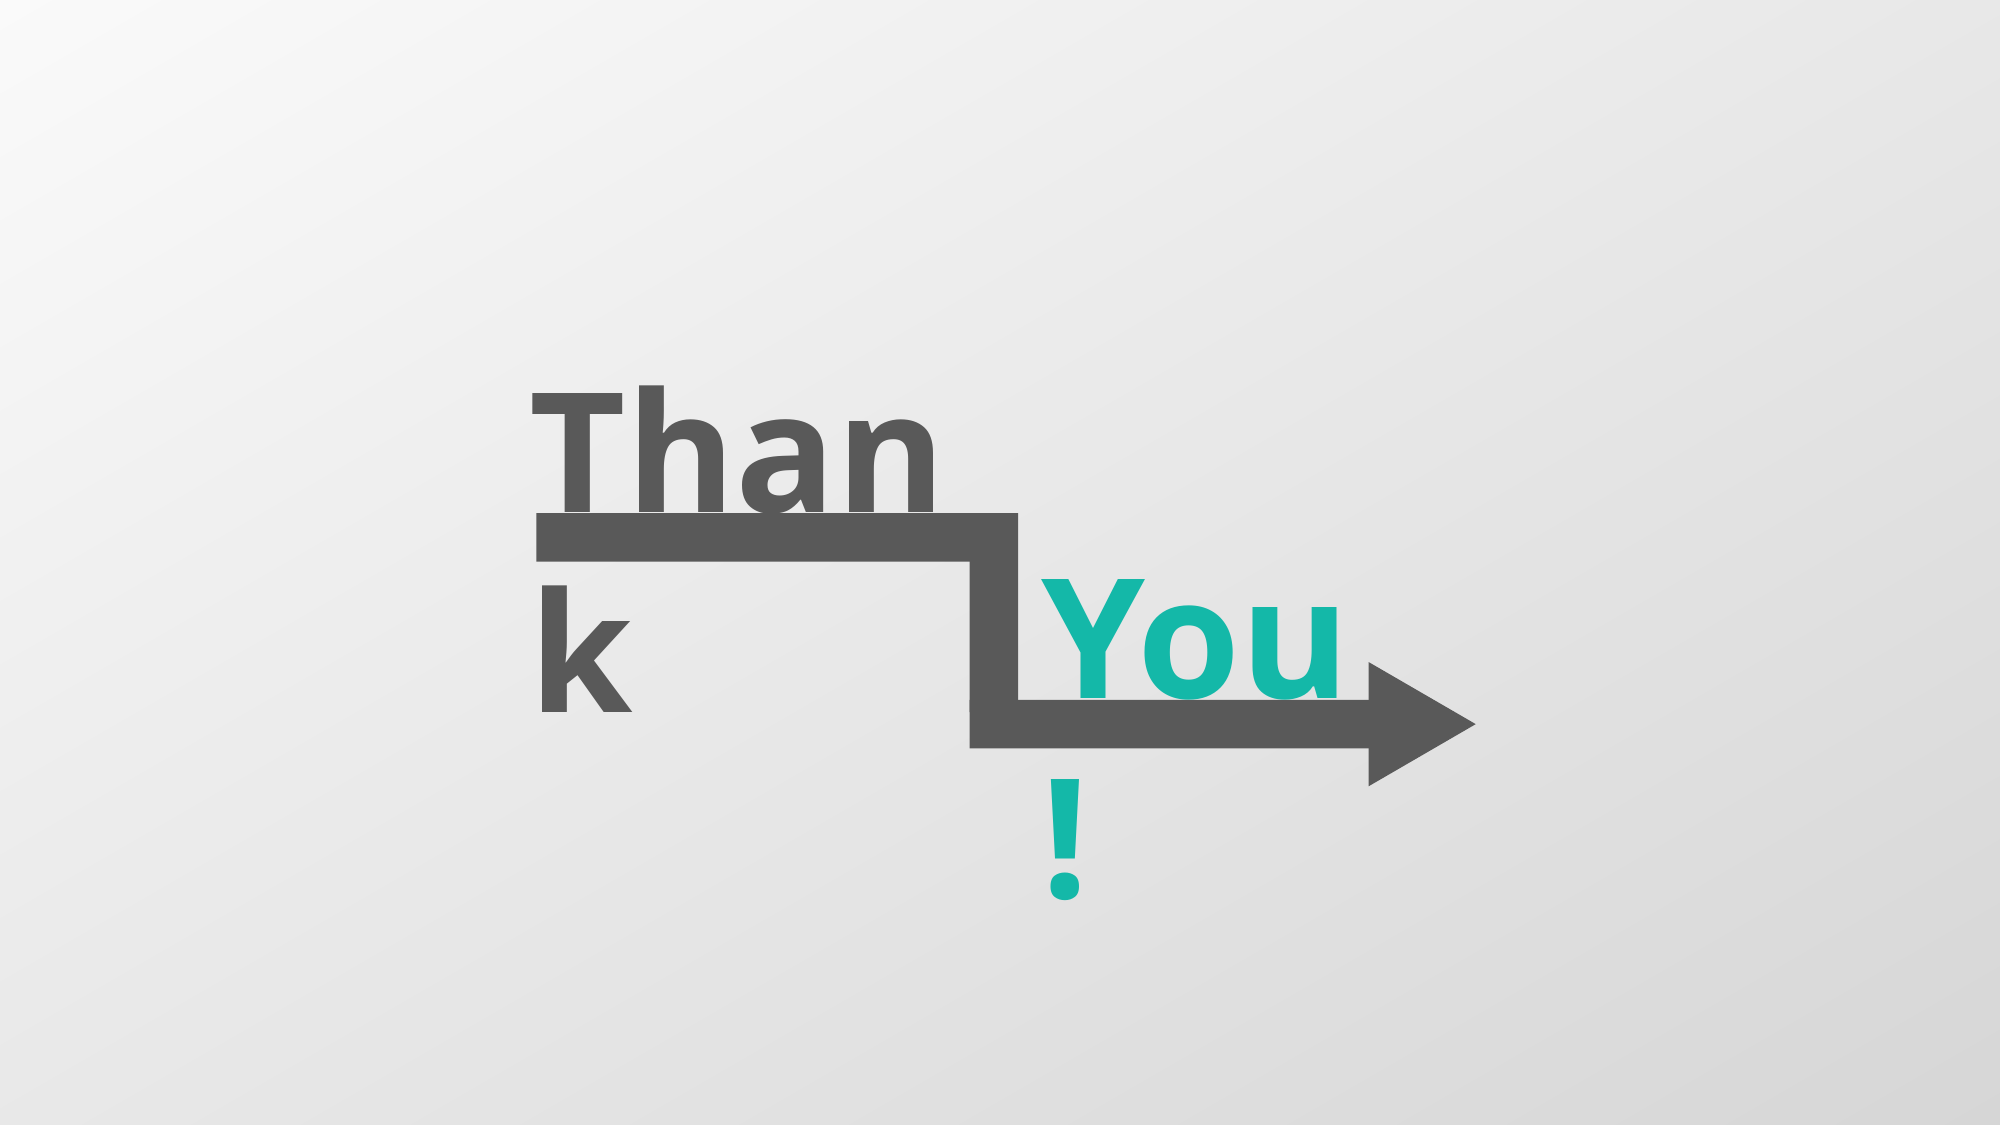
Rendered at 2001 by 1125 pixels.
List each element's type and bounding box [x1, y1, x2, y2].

text_box [514, 338, 1476, 787]
